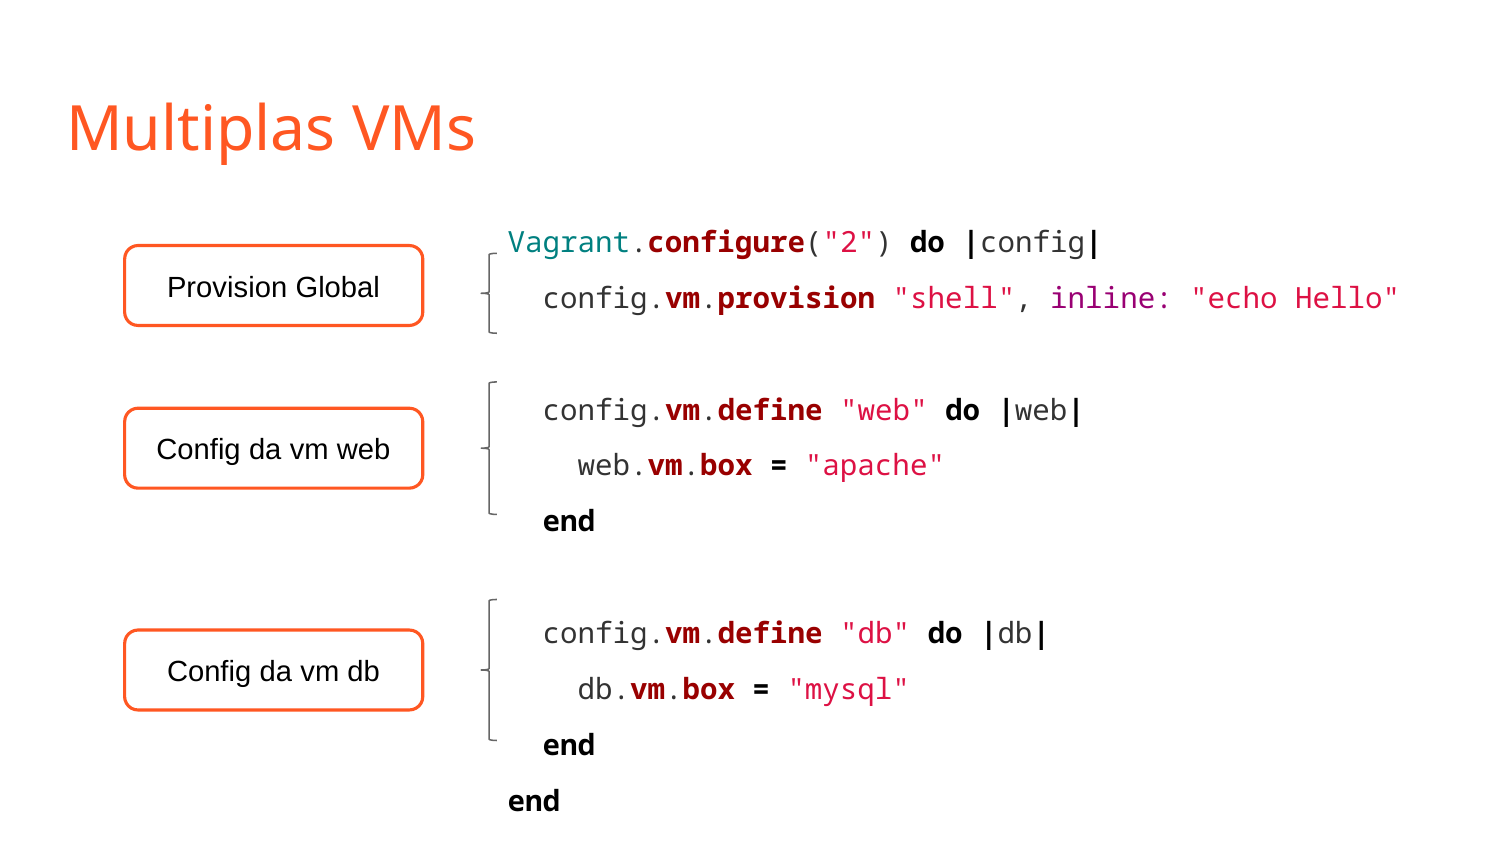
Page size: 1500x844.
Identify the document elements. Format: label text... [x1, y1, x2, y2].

title Multiplas VMs [51, 72, 1449, 167]
text_box Config da vm web [124, 408, 423, 489]
text_box [481, 381, 497, 515]
text_box Config da vm db [124, 630, 423, 710]
text_box [481, 253, 497, 334]
list Vagrant.configure("2") do |config| config.vm.provision "shell", inline: "echo Hello" config.vm.define "web" do |web| web.vm.box = "apache" end config.vm.define "db" do |db| db.vm.box = "mysql" end end [461, 187, 1449, 823]
text_box [481, 599, 497, 741]
text_box Provision Global [124, 245, 423, 326]
